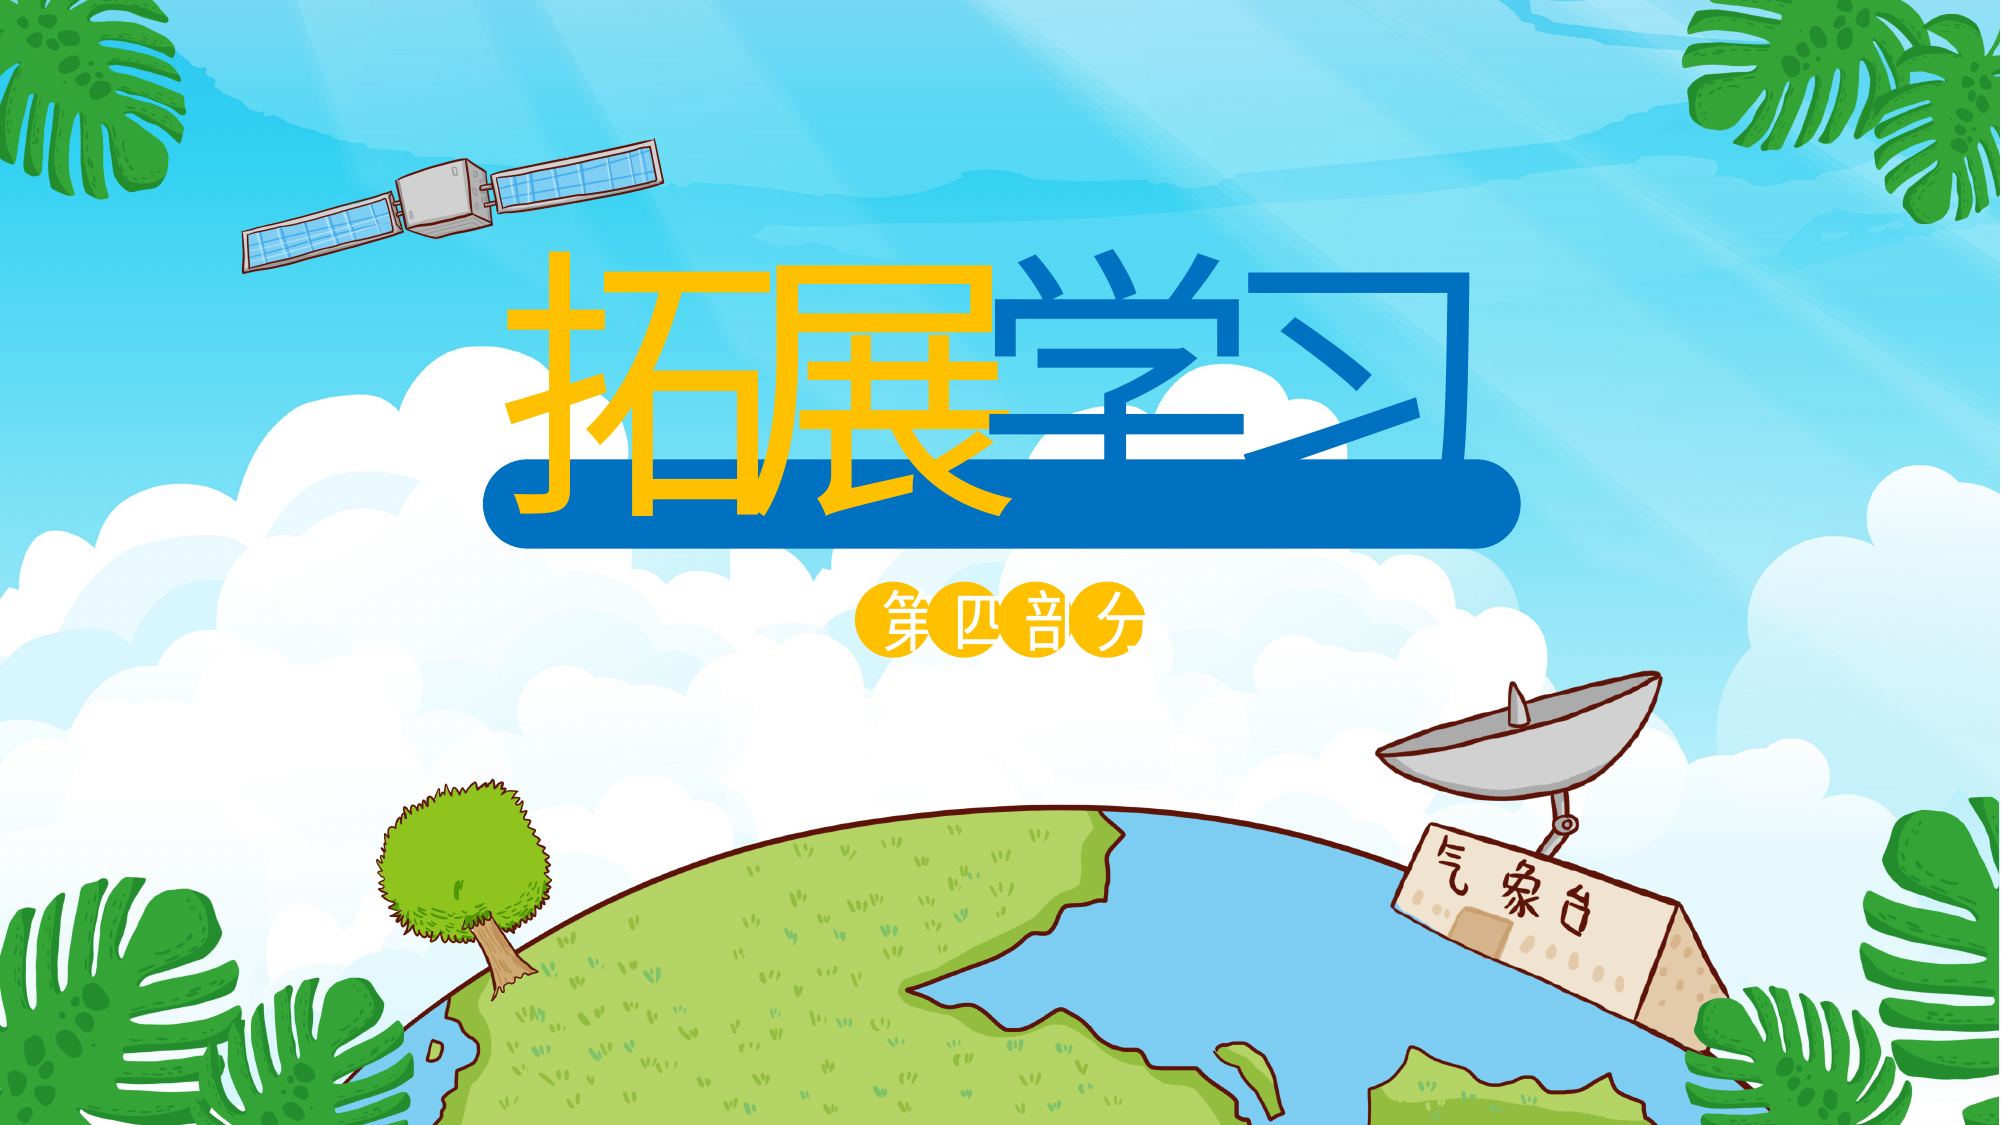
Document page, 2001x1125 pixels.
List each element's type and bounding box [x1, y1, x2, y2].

picture [0, 0, 2000, 1125]
text_box [854, 581, 1146, 658]
text_box [479, 198, 1521, 563]
